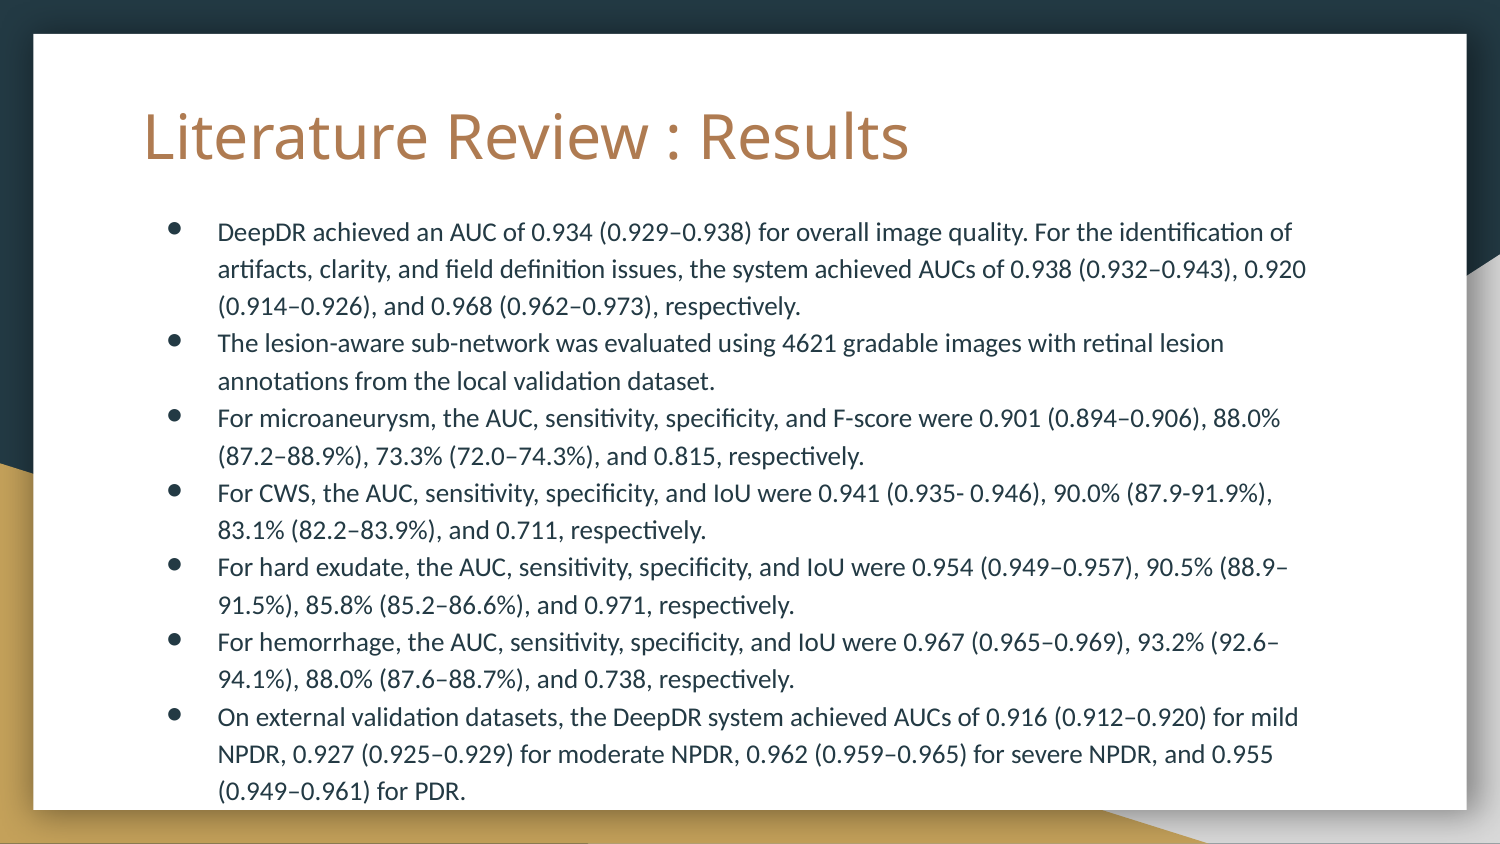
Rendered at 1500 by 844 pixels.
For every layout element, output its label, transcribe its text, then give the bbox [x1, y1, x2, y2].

title Literature Review : Results [127, 78, 1359, 194]
list DeepDR achieved an AUC of 0.934 (0.929–0.938) for overall image quality. For the identification of artifacts, clarity, and field definition issues, the system achieved AUCs of 0.938 (0.932–0.943), 0.920 (0.914–0.926), and 0.968 (0.962–0.973), respectively. The lesion-aware sub-network was evaluated using 4621 gradable images with retinal lesion annotations from the local validation dataset. For microaneurysm, the AUC, sensitivity, specificity, and F-score were 0.901 (0.894–0.906), 88.0% (87.2–88.9%), 73.3% (72.0–74.3%), and 0.815, respectively. For CWS, the AUC, sensitivity, specificity, and IoU were 0.941 (0.935- 0.946), 90.0% (87.9-91.9%), 83.1% (82.2–83.9%), and 0.711, respectively. For hard exudate, the AUC, sensitivity, specificity, and IoU were 0.954 (0.949–0.957), 90.5% (88.9–91.5%), 85.8% (85.2–86.6%), and 0.971, respectively. For hemorrhage, the AUC, sensitivity, specificity, and IoU were 0.967 (0.965–0.969), 93.2% (92.6–94.1%), 88.0% (87.6–88.7%), and 0.738, respectively. On external validation datasets, the DeepDR system achieved AUCs of 0.916 (0.912–0.920) for mild NPDR, 0.927 (0.925–0.929) for moderate NPDR, 0.962 (0.959–0.965) for severe NPDR, and 0.955 (0.949–0.961) for PDR. [127, 194, 1359, 797]
